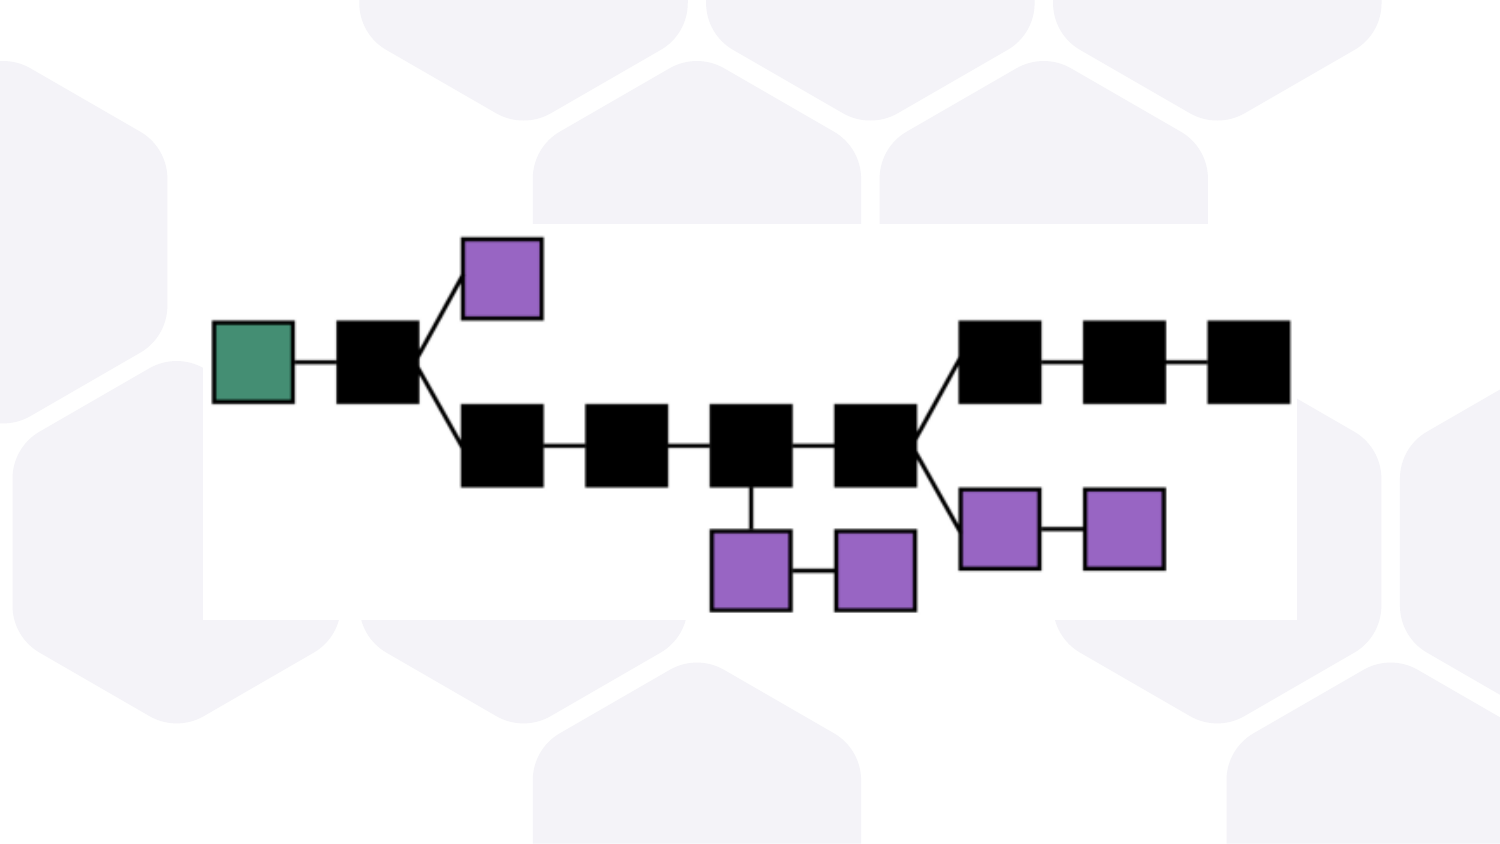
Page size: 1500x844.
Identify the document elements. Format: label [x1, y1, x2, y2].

picture [202, 223, 1298, 620]
